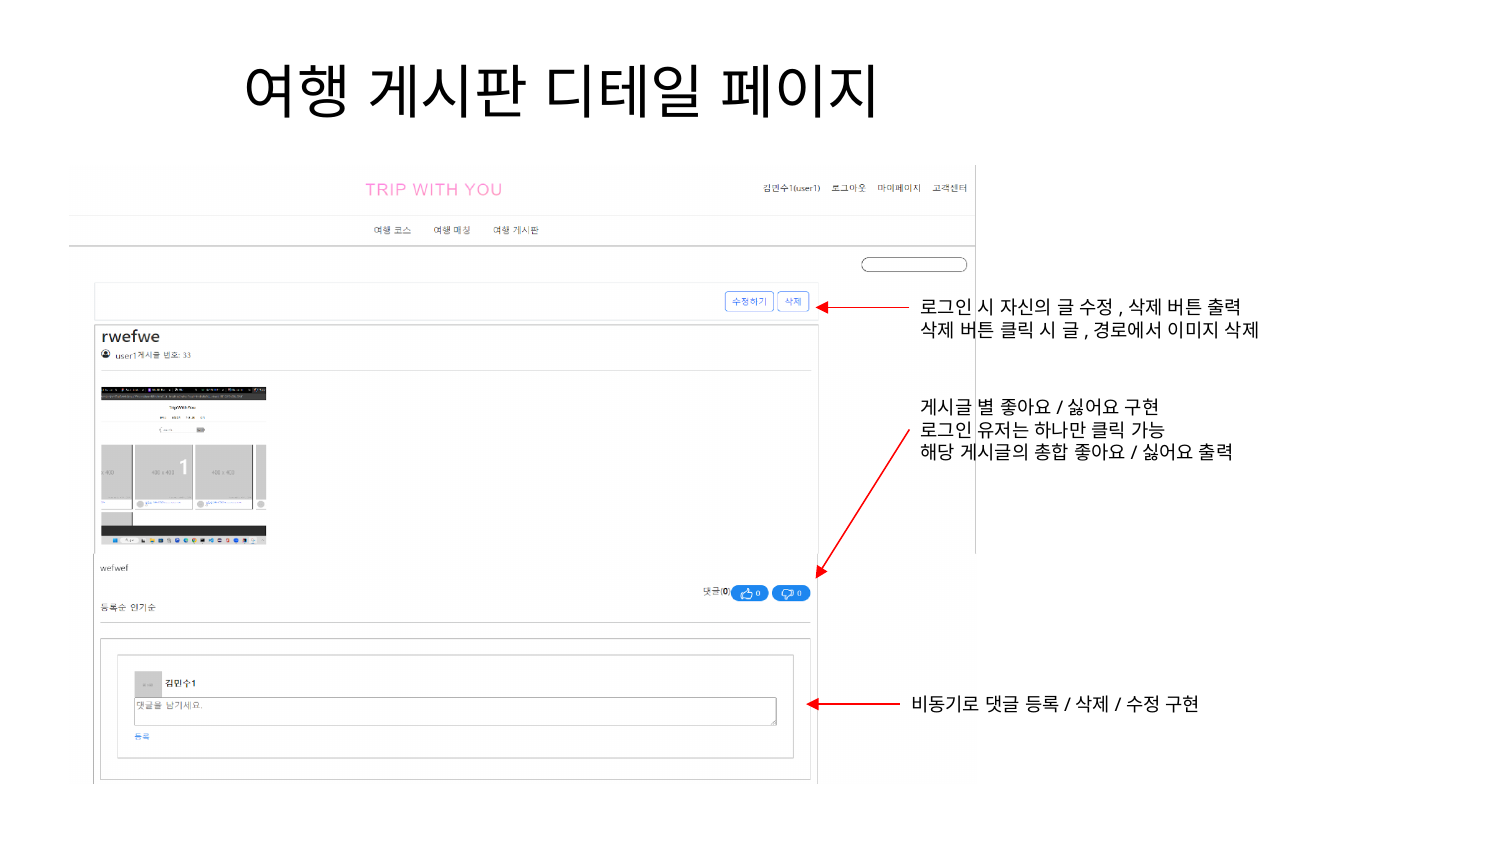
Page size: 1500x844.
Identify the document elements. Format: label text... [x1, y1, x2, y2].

text_box 게시글 별 좋아요/싫어요 구현 로그인 유저는 하나만 클릭 가능 해당 게시글의 총합 좋아요/싫어요 출력 [981, 390, 1277, 469]
title 여행 게시판 디테일 페이지 [77, 33, 1048, 157]
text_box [815, 429, 910, 579]
text_box 비동기로 댓글 등록/삭제/수정 구현 [981, 687, 1268, 721]
text_box 로그인 시 자신의 글 수정,삭제 버튼 출력 삭제 버튼 클릭 시 글,경로에서 이미지 삭제 [981, 290, 1301, 347]
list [68, 165, 977, 785]
